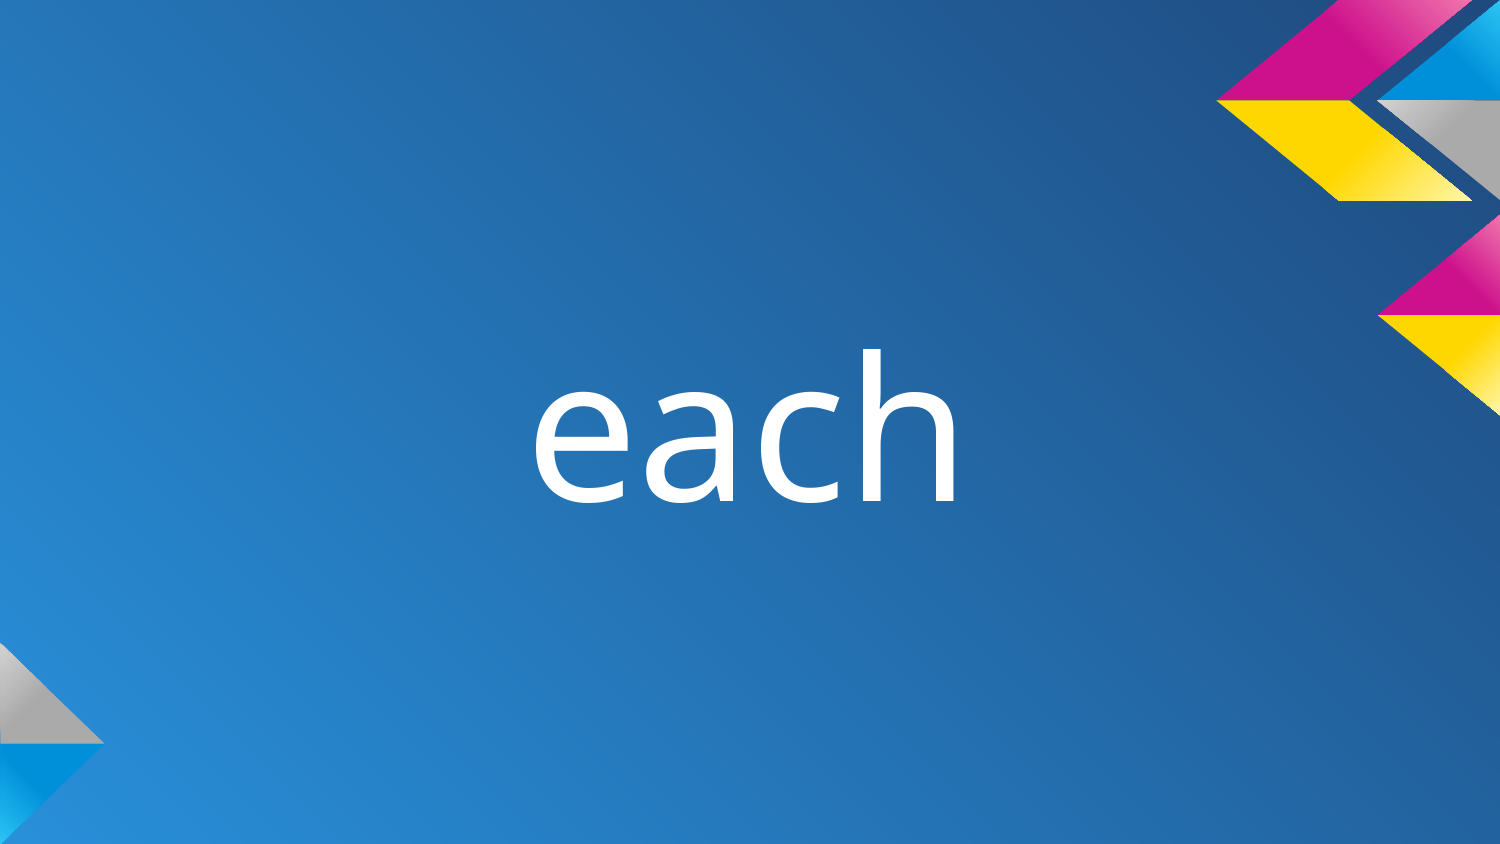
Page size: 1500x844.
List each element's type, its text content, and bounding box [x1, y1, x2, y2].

list each [75, 286, 1425, 624]
